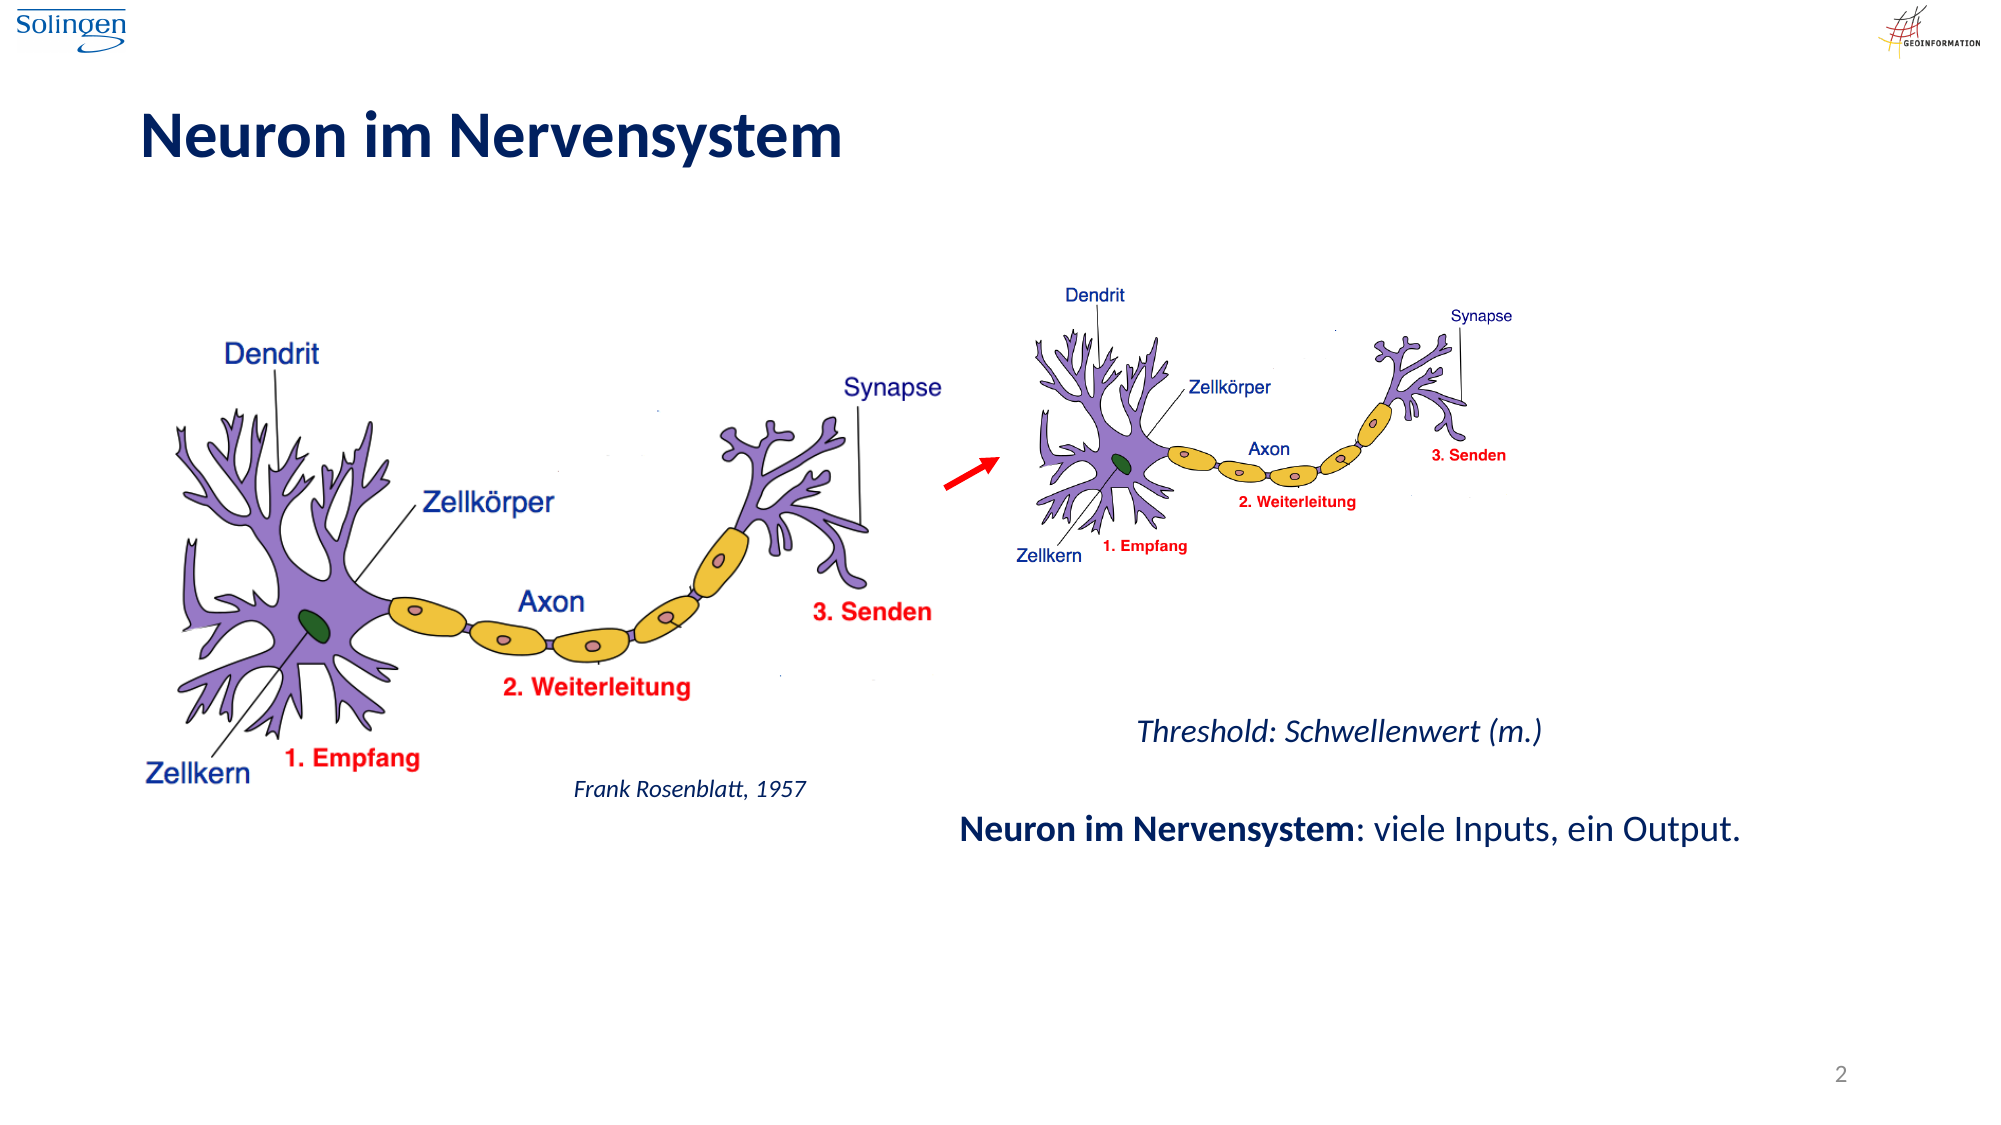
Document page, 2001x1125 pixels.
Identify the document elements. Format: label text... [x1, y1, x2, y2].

slide_number 2 [1412, 1042, 1863, 1103]
picture [1878, 5, 1980, 59]
text_box Frank Rosenblatt, 1957 [559, 765, 1017, 810]
text_box Neuron im Nervensystem [125, 83, 867, 178]
picture [118, 280, 1548, 794]
text_box Threshold: Schwellenwert (m.) [1121, 701, 1579, 757]
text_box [944, 457, 1000, 489]
picture [17, 9, 126, 53]
text_box Neuron im Nervensystem: viele Inputs, ein Output. [944, 796, 1835, 856]
